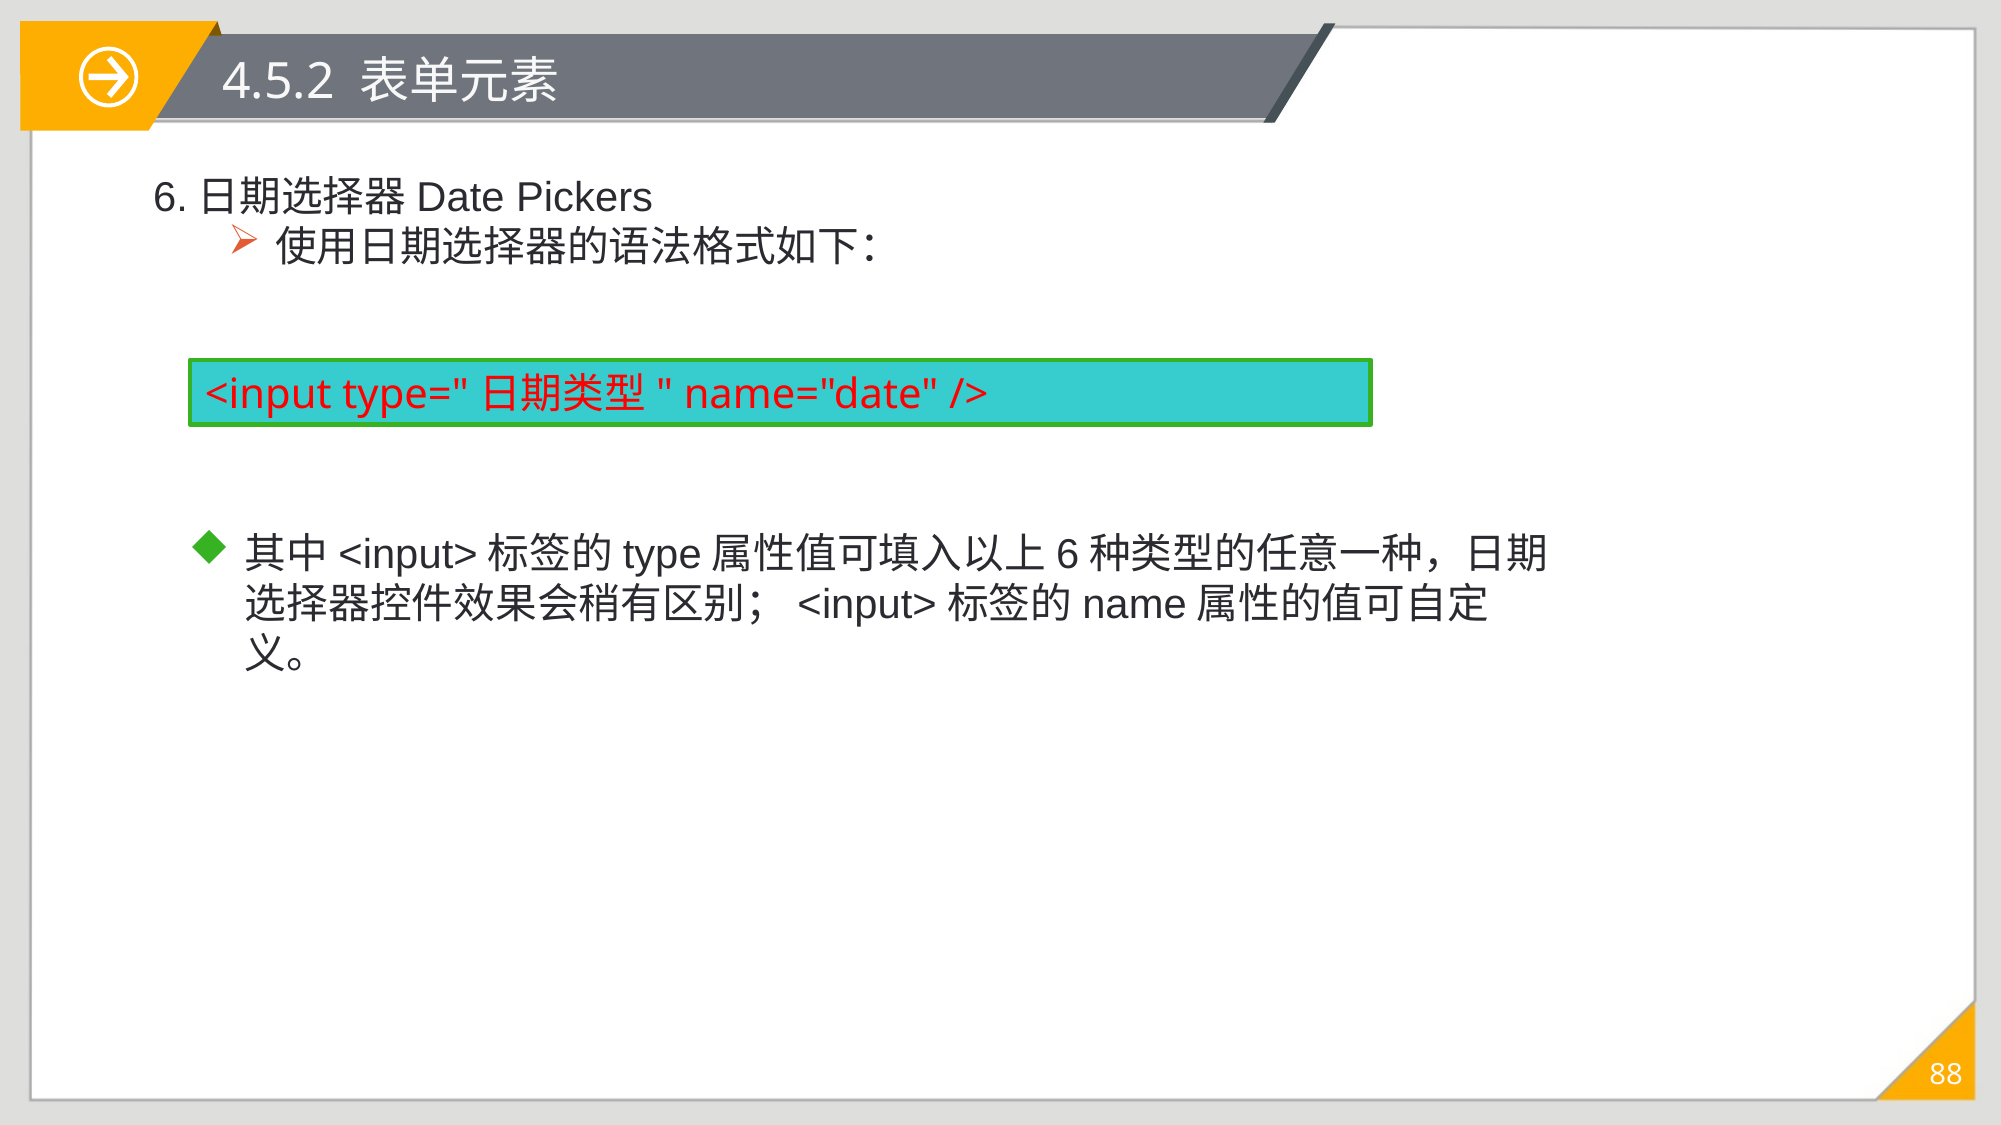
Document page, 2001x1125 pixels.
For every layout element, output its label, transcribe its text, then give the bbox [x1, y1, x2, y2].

picture [0, 0, 2001, 1125]
title 4.5.2 表单元素 [206, 26, 1792, 131]
text_box 其中<input>标签的type属性值可填入以上6种类型的任意一种，日期选择器控件效果会稍有区别；<input>标签的name属性的值可自定义。 [173, 519, 1576, 636]
list 6.日期选择器Date Pickers 使用日期选择器的语法格式如下： [138, 161, 1898, 362]
text_box <input type="日期类型" name="date" /> [188, 358, 1373, 427]
